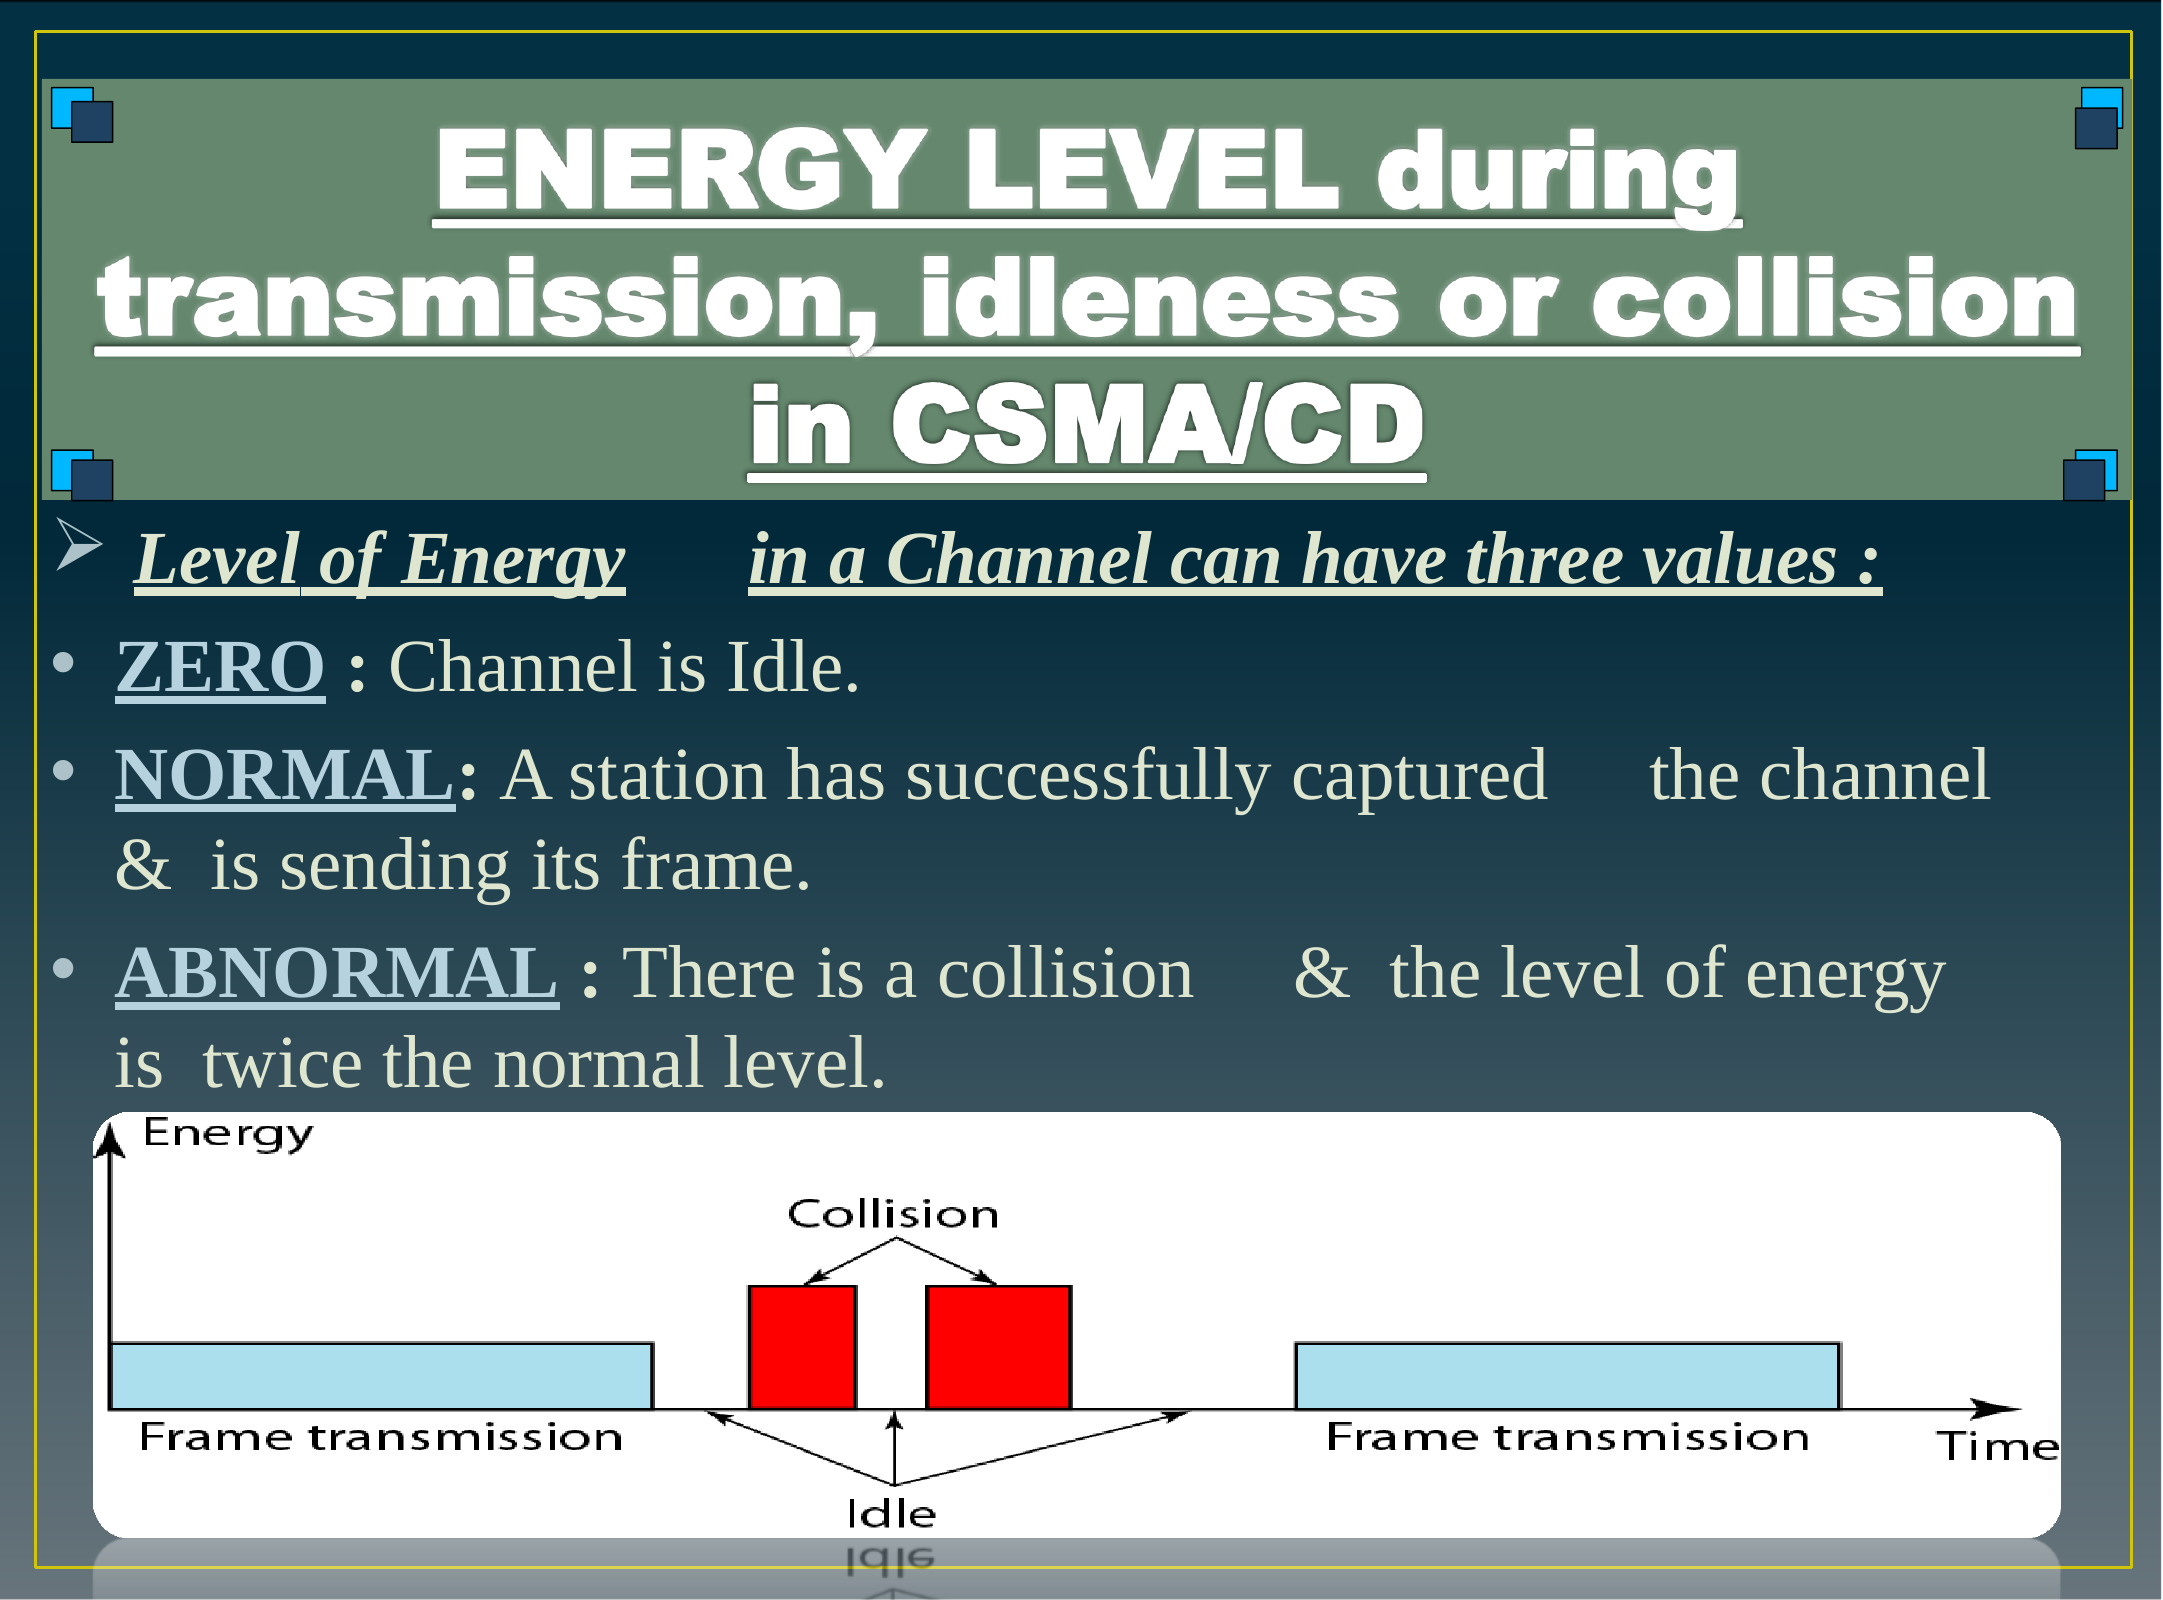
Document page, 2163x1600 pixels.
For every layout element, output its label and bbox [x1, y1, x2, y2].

text_box [50, 86, 114, 144]
text_box [50, 449, 114, 502]
text_box [0, 0, 2162, 1600]
text_box [89, 1112, 2064, 1600]
text_box [737, 373, 1436, 491]
text_box [2074, 86, 2124, 150]
text_box [85, 247, 2088, 365]
text_box [423, 118, 1750, 238]
text_box [2062, 449, 2119, 502]
